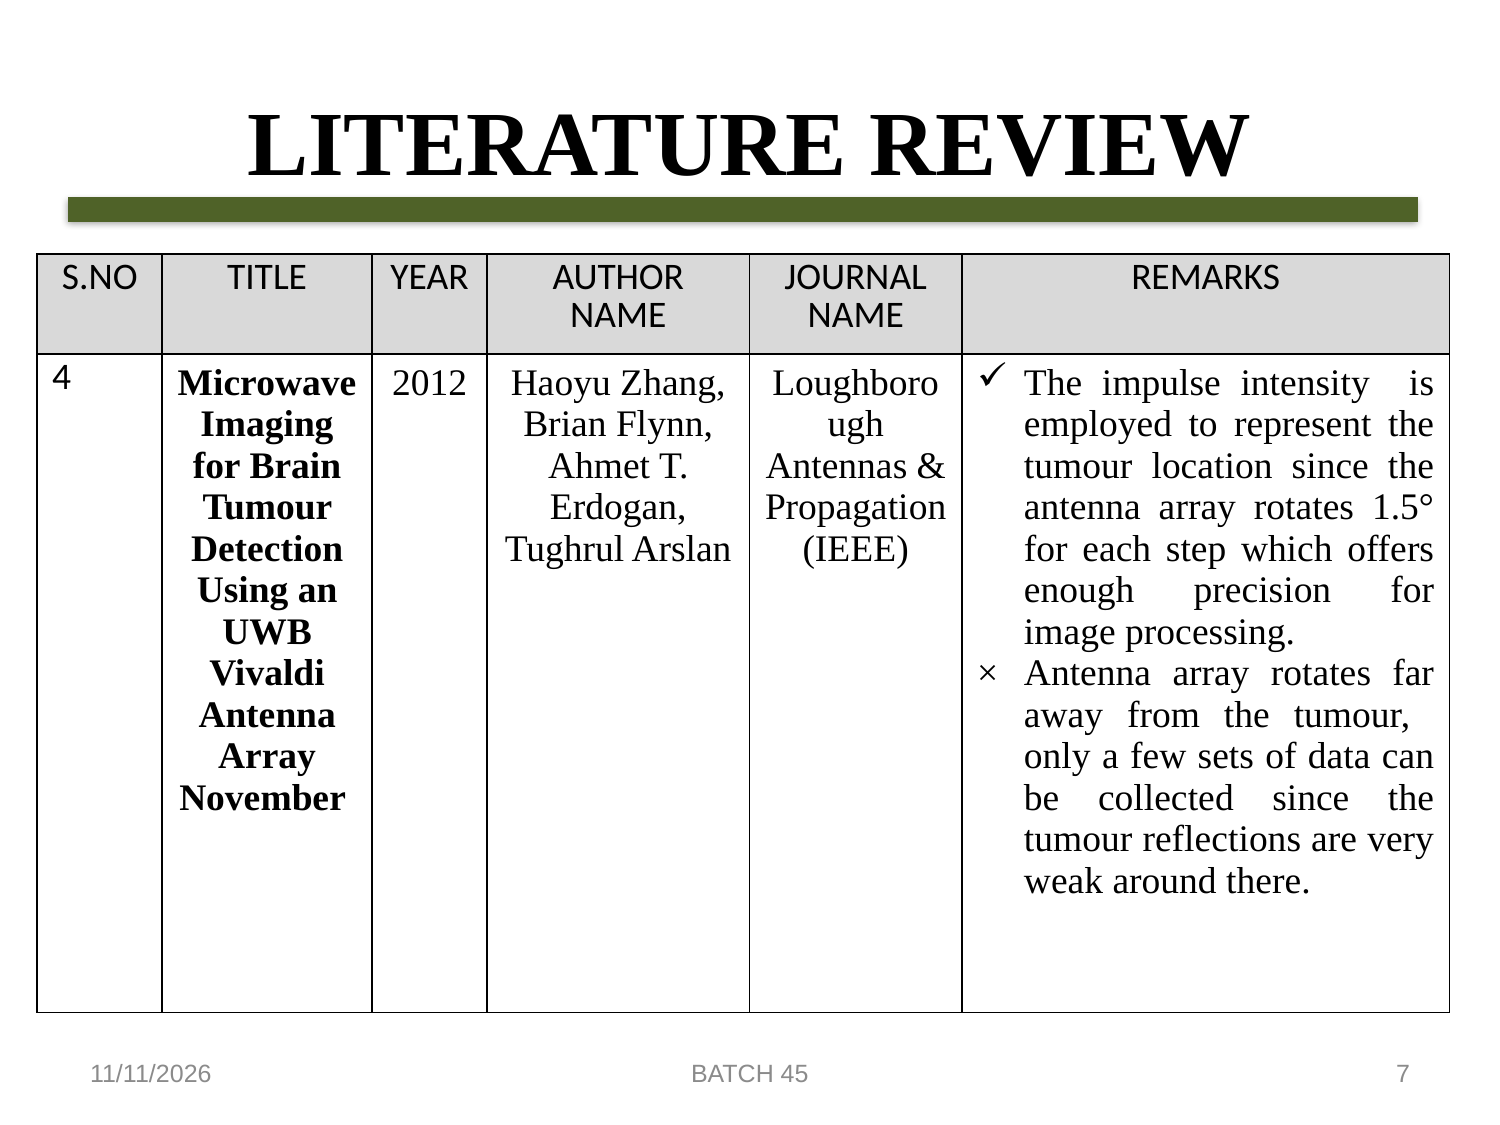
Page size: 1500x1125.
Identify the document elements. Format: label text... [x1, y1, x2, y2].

slide_number 7 [1074, 1042, 1425, 1103]
title LITERATURE REVIEW [75, 45, 1425, 233]
table_cell The impulse intensity is employed to represent the tumour location since the antenna array rotates 1.5° for each step which offers enough precision for image processing. Antenna array rotates far away from the tumour, only a few sets of data can be collected since the tumour reflections are very weak around there. [963, 355, 1449, 1012]
table_cell Haoyu Zhang, Brian Flynn, Ahmet T. Erdogan, Tughrul Arslan [488, 355, 749, 1012]
table_cell 2012 [373, 355, 486, 1012]
table_header TITLE [163, 255, 371, 353]
table_cell 4 [38, 355, 161, 1012]
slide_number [75, 1042, 425, 1103]
table_header YEAR [373, 255, 486, 353]
table_header S.NO [38, 255, 161, 353]
table_header JOURNAL NAME [750, 255, 961, 353]
table_cell Microwave Imaging for Brain Tumour Detection Using an UWB Vivaldi Antenna Array November [163, 355, 371, 1012]
text_box [68, 196, 1419, 222]
footer BATCH 45 [512, 1042, 988, 1103]
table_cell Loughborough Antennas & Propagation (IEEE) [750, 355, 961, 1012]
table_header REMARKS [963, 255, 1449, 353]
table_header AUTHOR NAME [488, 255, 749, 353]
